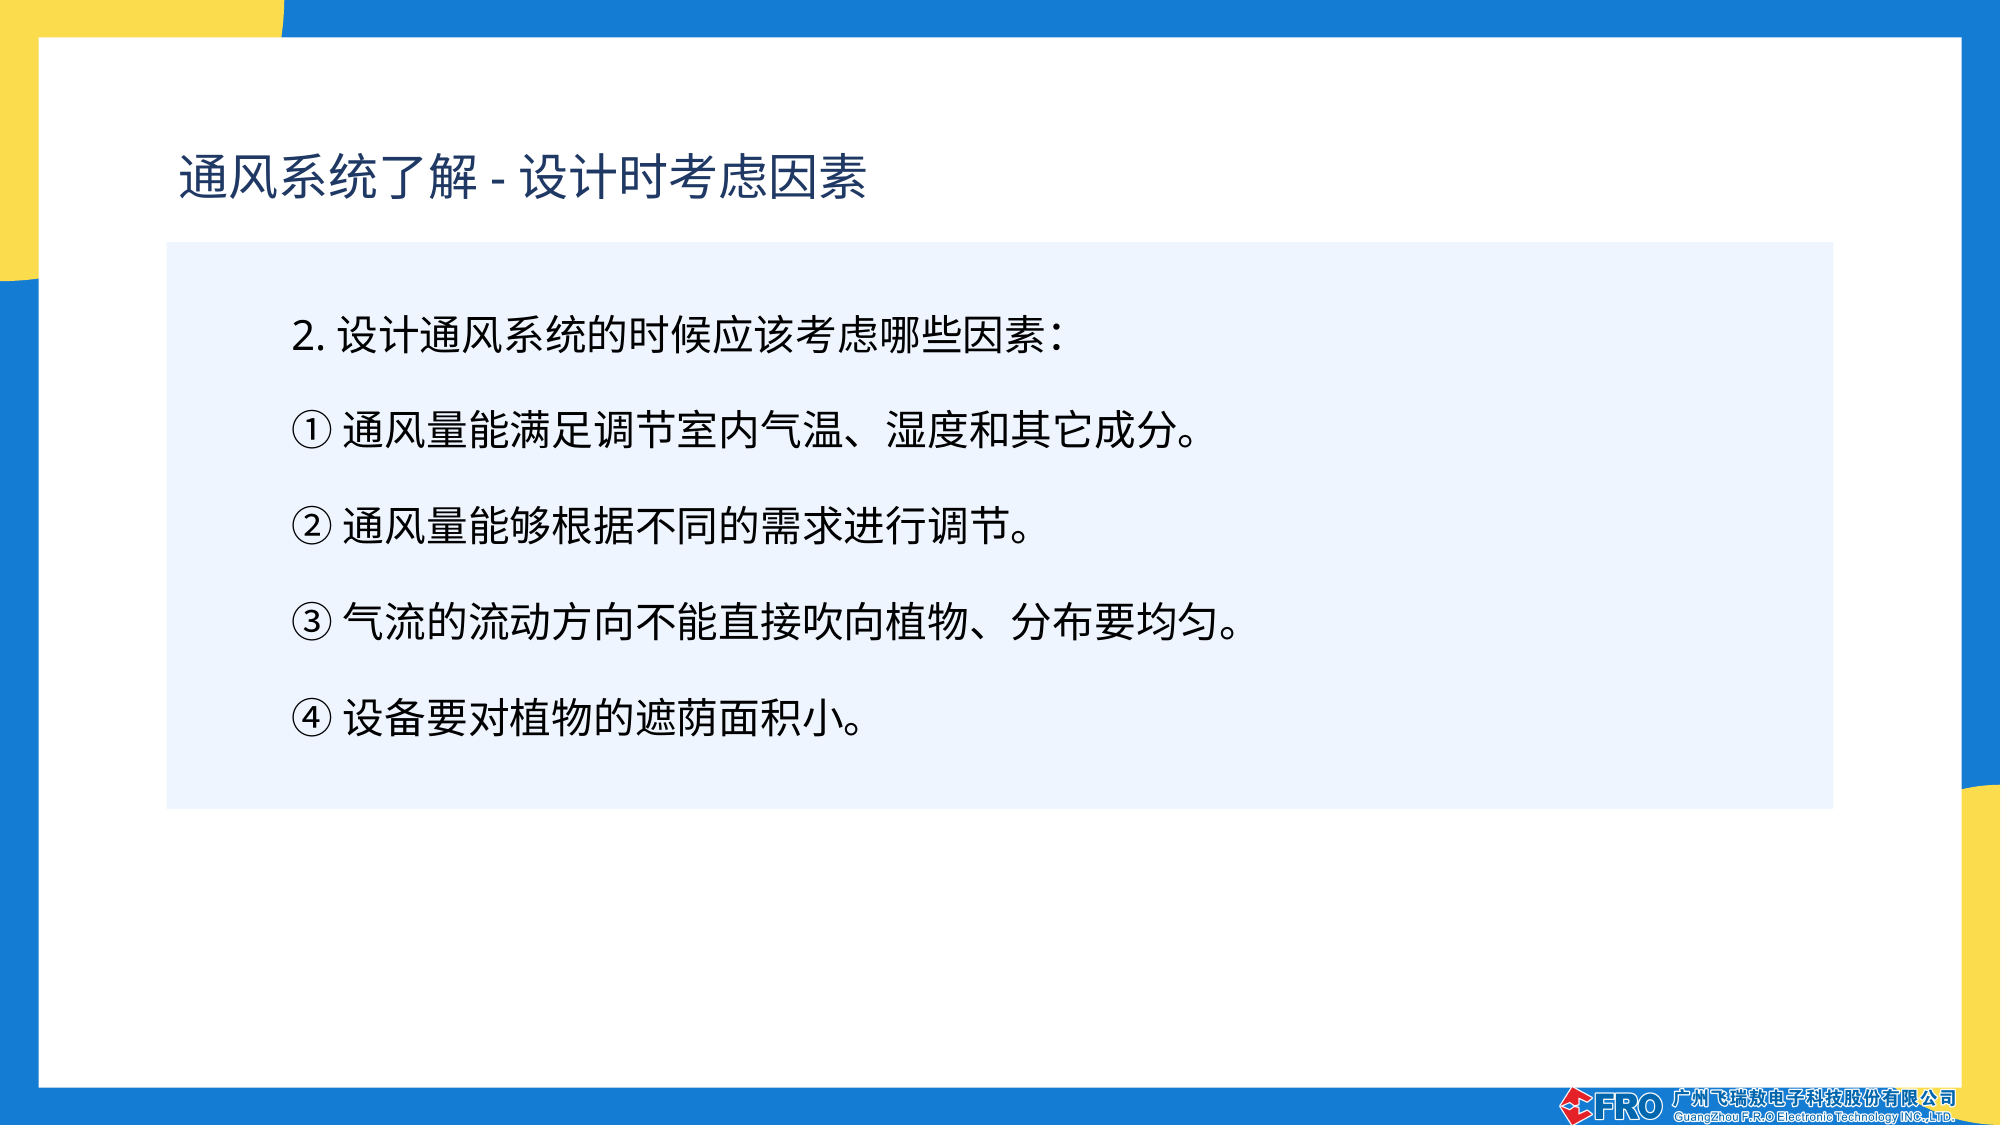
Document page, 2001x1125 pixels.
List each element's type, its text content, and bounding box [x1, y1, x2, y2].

picture [1559, 1087, 1956, 1125]
text_box 通风系统了解-设计时考虑因素 [163, 137, 1144, 213]
text_box 2.设计通风系统的时候应该考虑哪些因素： ①通风量能满足调节室内气温、湿度和其它成分。 ②通风量能够根据不同的需求进行调节。 ③气流的流动方向不能直接吹向植物、分布要均匀。 ④设备要对植物的遮荫面积小。 [166, 241, 1834, 810]
